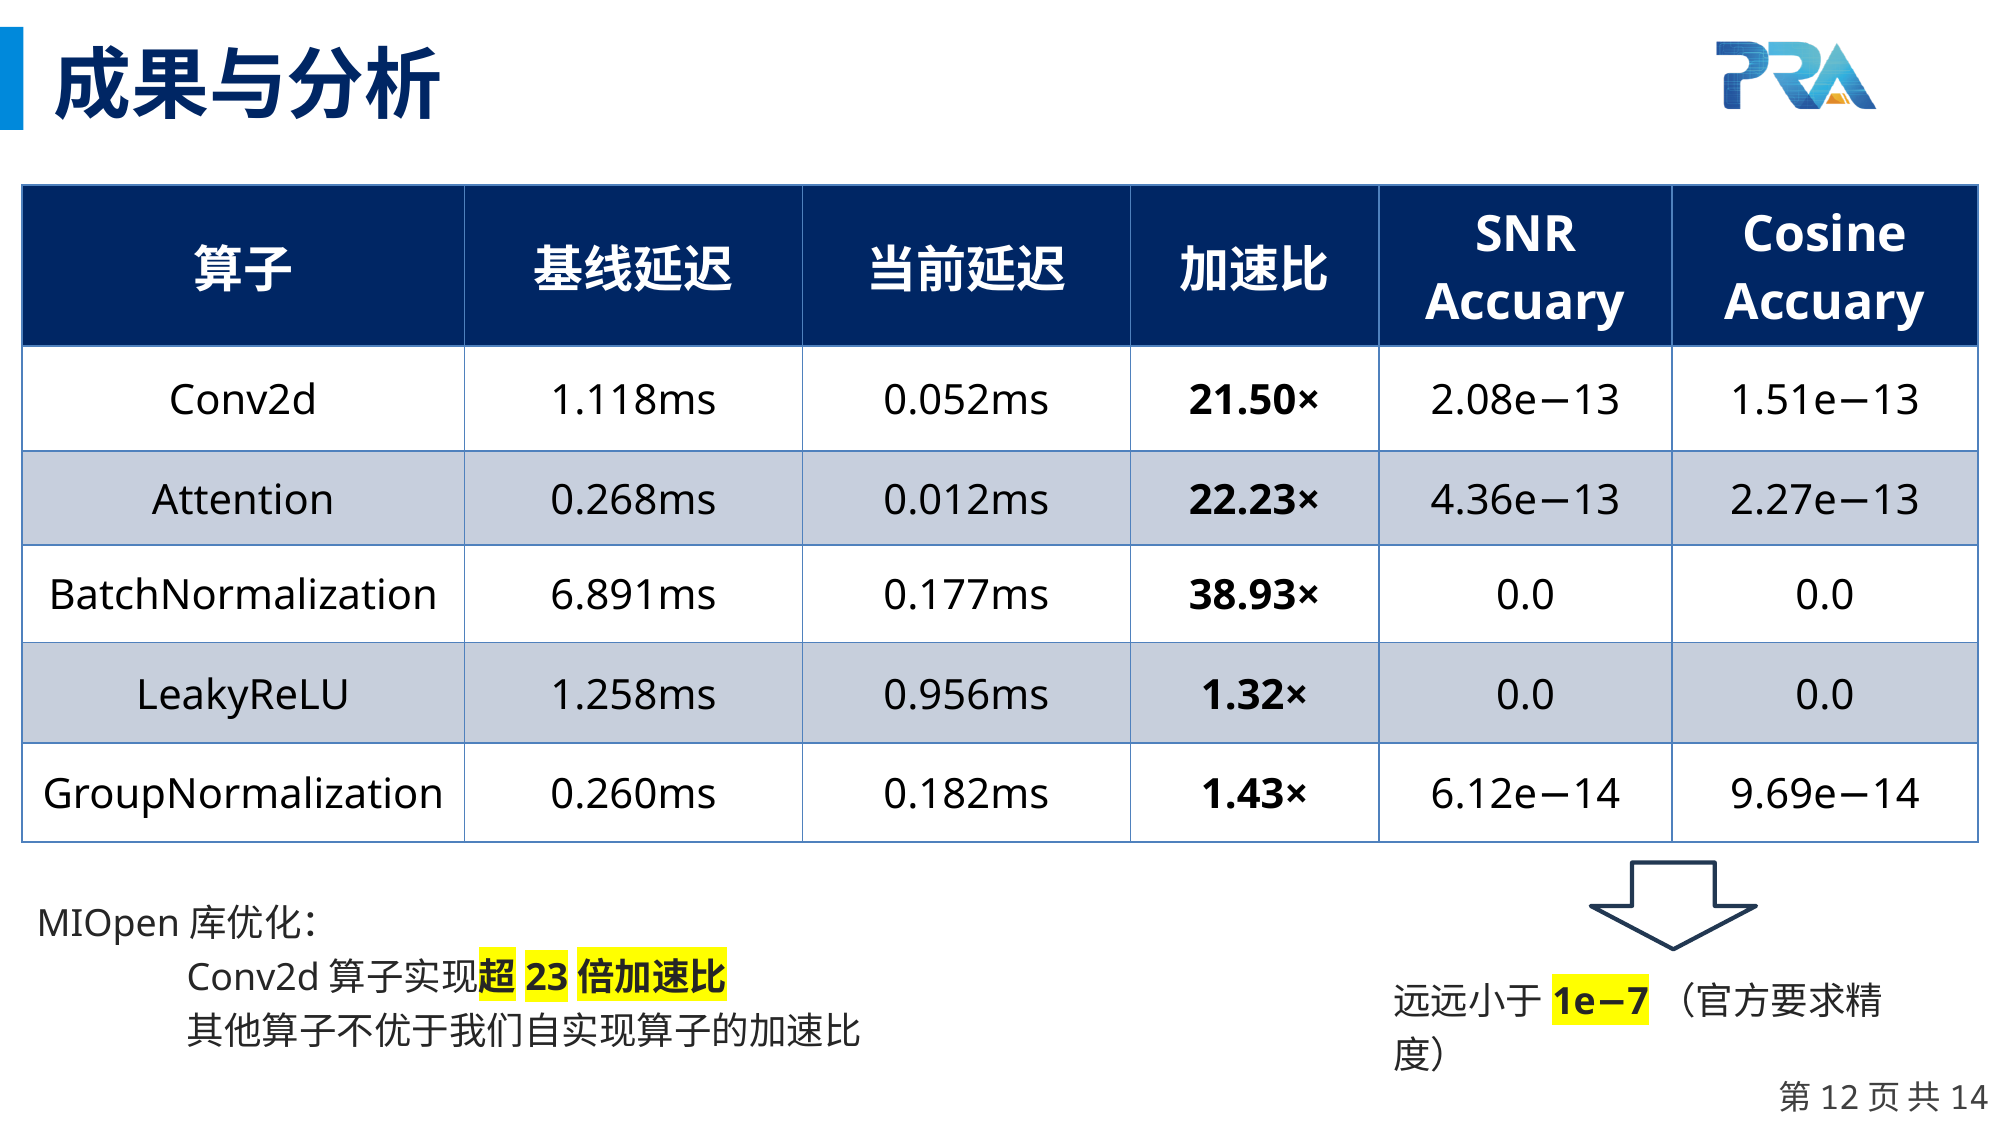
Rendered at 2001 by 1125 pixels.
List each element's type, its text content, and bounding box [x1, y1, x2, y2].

table_cell 0.182ms [803, 744, 1130, 841]
table_header SNR Accuary [1380, 186, 1671, 345]
table_cell 0.0 [1380, 546, 1671, 642]
table_cell BatchNormalization [23, 546, 464, 642]
table_cell 1.118ms [465, 347, 802, 450]
table_cell 9.69e−14 [1673, 744, 1977, 841]
table_cell GroupNormalization [23, 744, 464, 841]
table_cell LeakyReLU [23, 643, 464, 742]
table_cell 2.08e−13 [1380, 347, 1671, 450]
table_cell 1.51e−13 [1673, 347, 1977, 450]
table_cell 1.258ms [465, 643, 802, 742]
table_header Cosine Accuary [1673, 186, 1977, 345]
table_cell 1.43× [1131, 744, 1378, 841]
table_header 算子 [23, 186, 464, 345]
table_cell 0.0 [1673, 546, 1977, 642]
table_cell 22.23× [1131, 452, 1378, 544]
table_cell Conv2d [23, 347, 464, 450]
table_cell 0.260ms [465, 744, 802, 841]
table_cell 4.36e−13 [1380, 452, 1671, 544]
table_cell 0.0 [1380, 643, 1671, 742]
table_cell 6.891ms [465, 546, 802, 642]
table_header 加速比 [1131, 186, 1378, 345]
table_cell 0.012ms [803, 452, 1130, 544]
table_cell 21.50× [1131, 347, 1378, 450]
text_box 第12页 共14页 [1763, 1061, 2000, 1125]
table_cell 2.27e−13 [1673, 452, 1977, 544]
text_box [1588, 860, 1759, 952]
table_cell 38.93× [1131, 546, 1378, 642]
table_cell 0.0 [1673, 643, 1977, 742]
table_header 基线延迟 [465, 186, 802, 345]
table_cell 0.177ms [803, 546, 1130, 642]
table_cell 1.32× [1131, 643, 1378, 742]
table_cell 0.052ms [803, 347, 1130, 450]
table_cell 0.956ms [803, 643, 1130, 742]
table_header 当前延迟 [803, 186, 1130, 345]
table_cell 0.268ms [465, 452, 802, 544]
picture [1710, 35, 1883, 115]
table_cell 6.12e−14 [1380, 744, 1671, 841]
list 成果与分析 [39, 26, 1662, 138]
table_cell Attention [23, 452, 464, 544]
